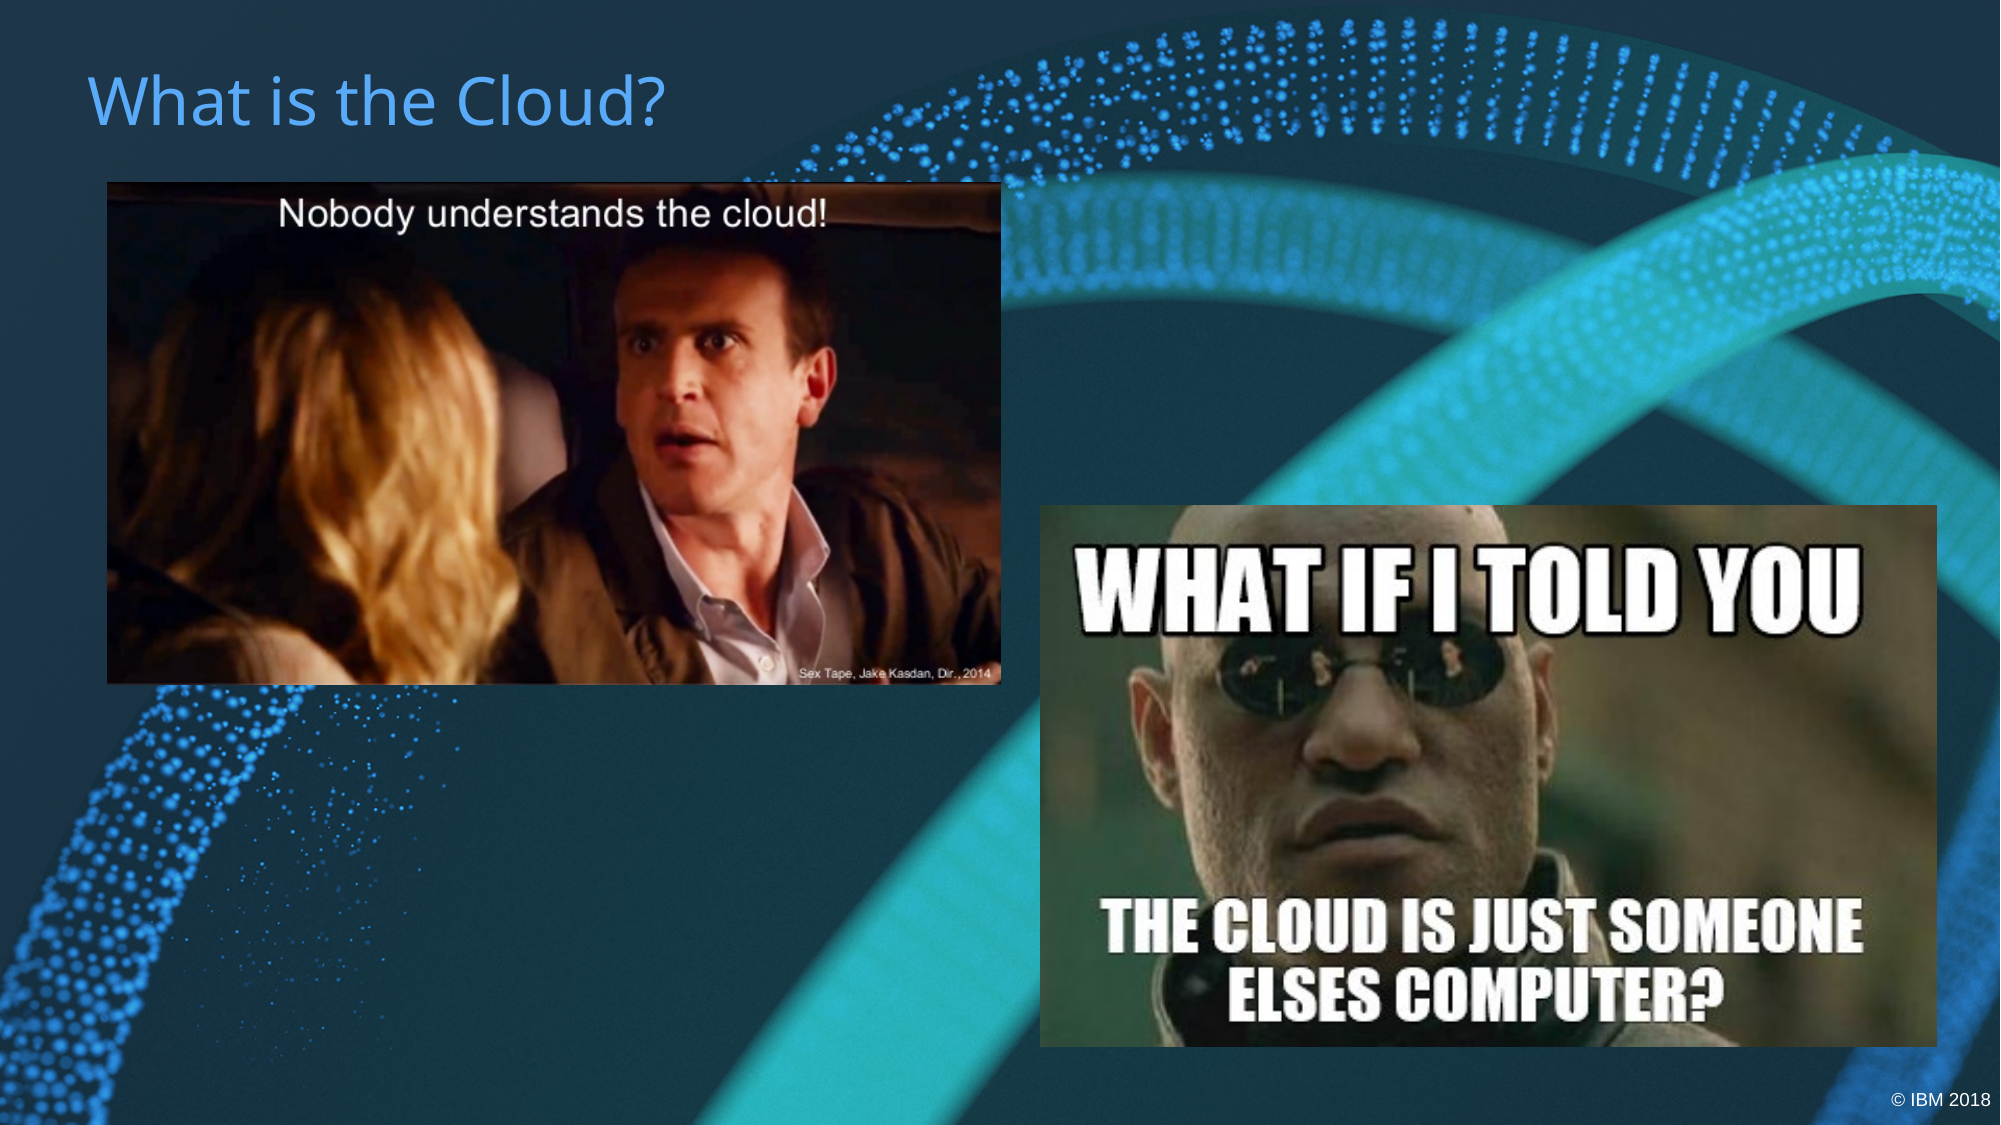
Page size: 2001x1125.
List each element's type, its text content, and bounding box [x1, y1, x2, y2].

picture [0, 0, 2000, 1125]
title What is the Cloud? [86, 59, 744, 547]
